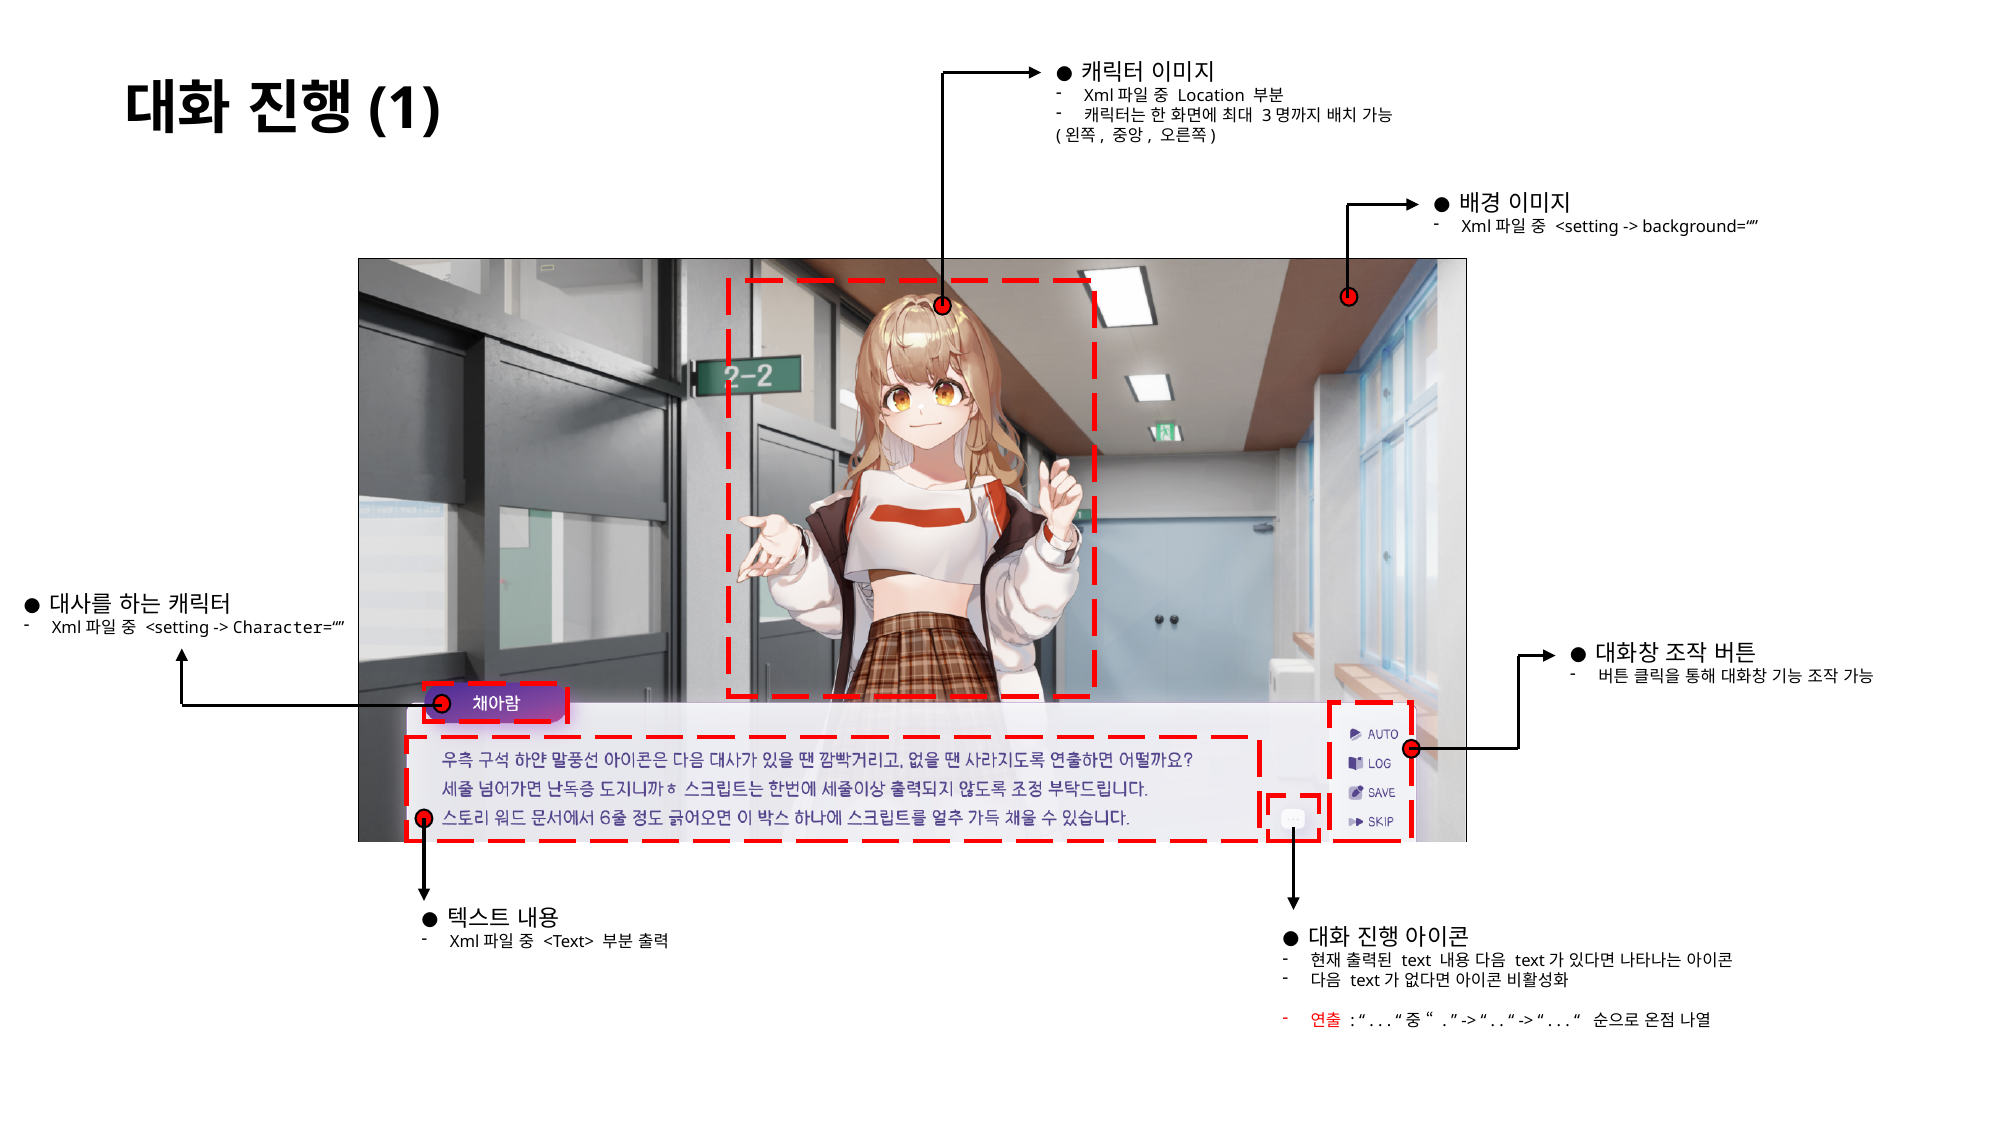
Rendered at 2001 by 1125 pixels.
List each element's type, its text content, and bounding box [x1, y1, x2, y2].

text_box 대화 진행(1) [109, 62, 599, 148]
picture [359, 259, 1466, 842]
text_box ● 대사를 하는 캐릭터 Xml파일 중 <setting -> Character=“” [9, 581, 359, 644]
text_box ● 배경 이미지 Xml파일 중 <setting -> background=“” [1418, 180, 1790, 243]
text_box ● 대화 진행 아이콘 현재 출력된 text 내용 다음 text가 있다면 나타나는 아이콘 다음 text가 없다면 아이콘 비활성화 연출 : “ . . . “중 “ . ” -> “ . . “ -> “ . . . “ 순으로 온점 나열 [1267, 915, 1797, 1038]
text_box ● 텍스트 내용 Xml파일 중 <Text> 부분 출력 [406, 895, 777, 958]
text_box ● 캐릭터 이미지 Xml파일 중 Location 부분 캐릭터는 한 화면에 최대 3명까지 배치 가능 (왼쪽, 중앙, 오른쪽) [1041, 49, 1439, 152]
text_box ● 대화창 조작 버튼 버튼 클릭을 통해 대화창 기능 조작 가능 [1555, 631, 1926, 694]
